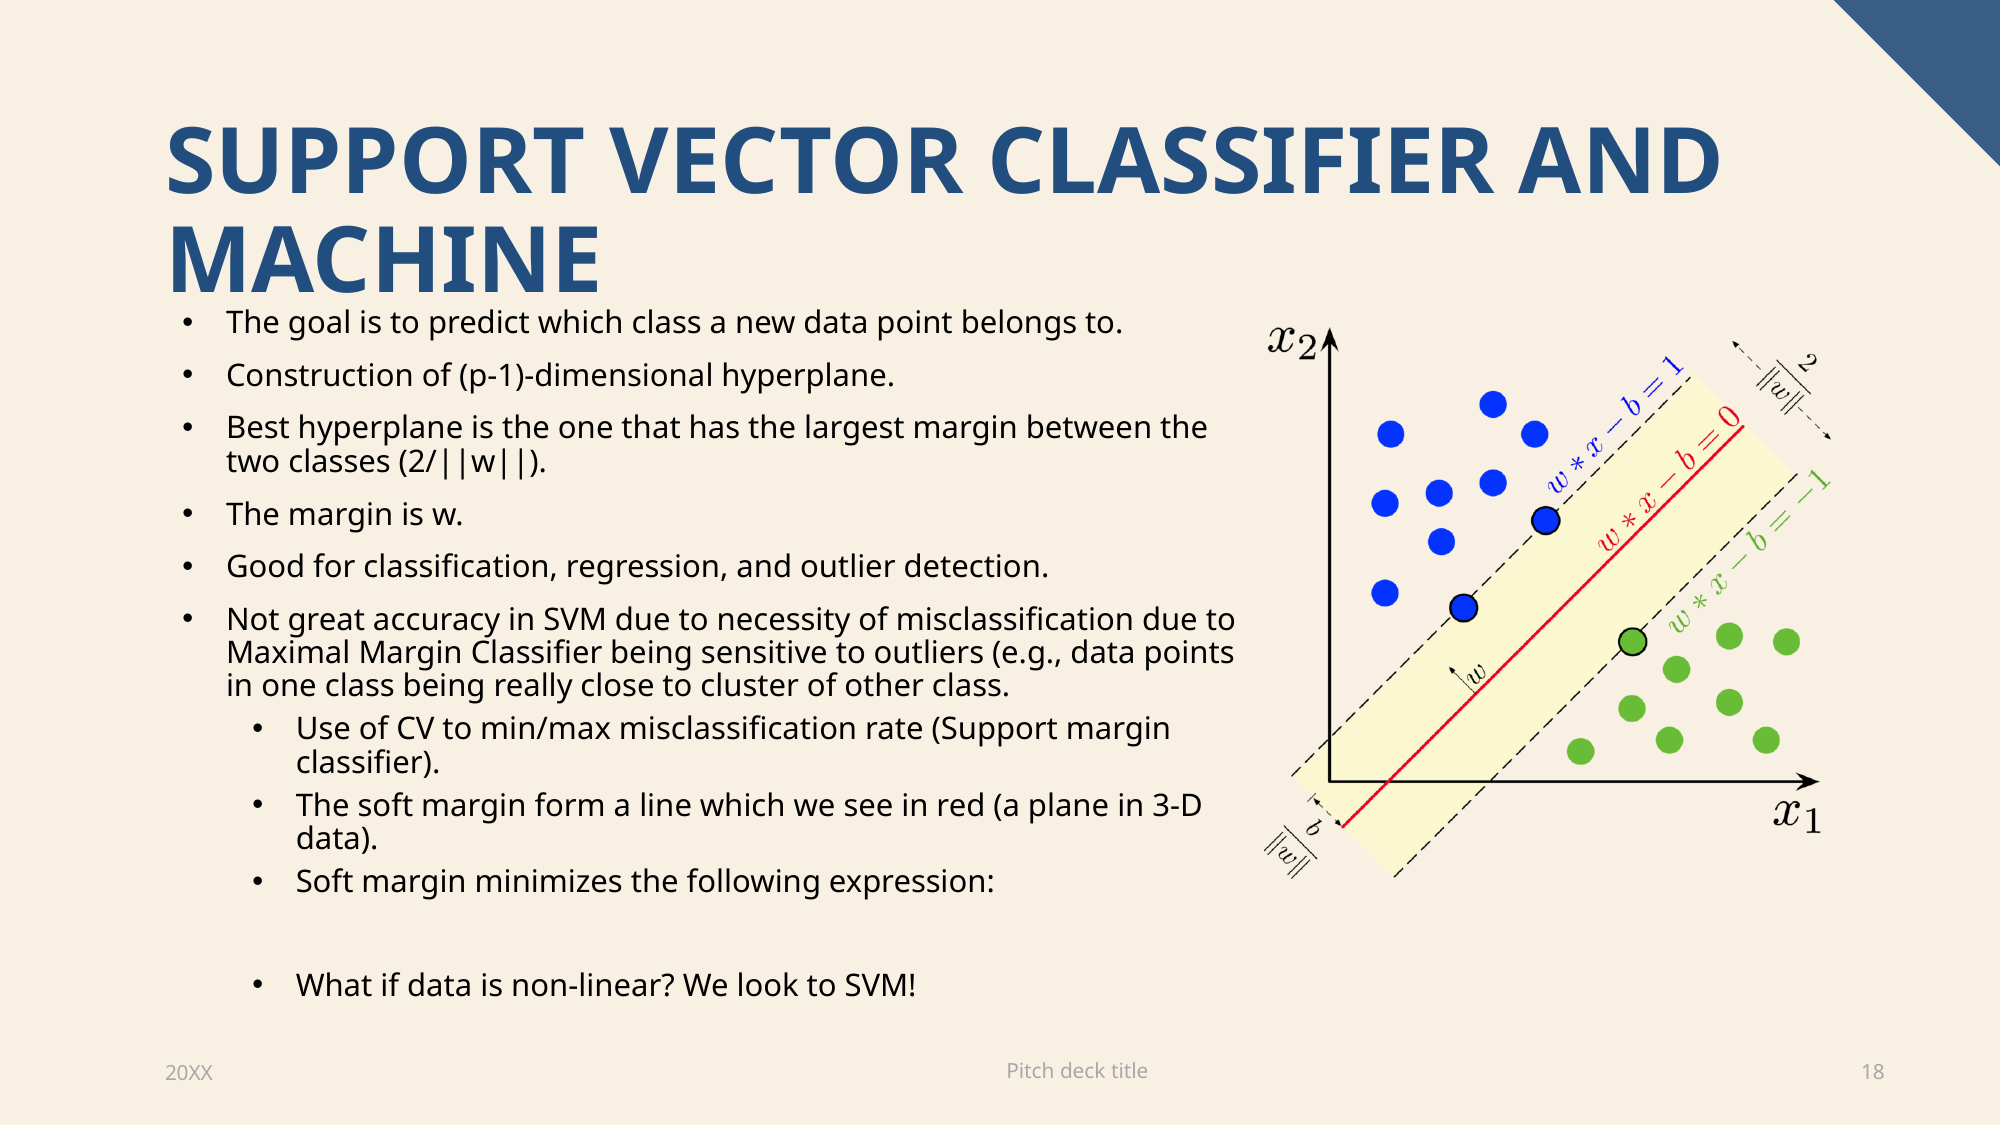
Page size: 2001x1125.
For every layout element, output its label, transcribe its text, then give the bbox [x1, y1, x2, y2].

title SUPPORT VECTOR classifier and MACHINE [150, 107, 1875, 325]
slide_number 20XX [150, 1042, 330, 1103]
slide_number 18 [1824, 1042, 1900, 1103]
footer Pitch deck title [889, 1041, 1265, 1102]
picture [1259, 324, 1833, 882]
